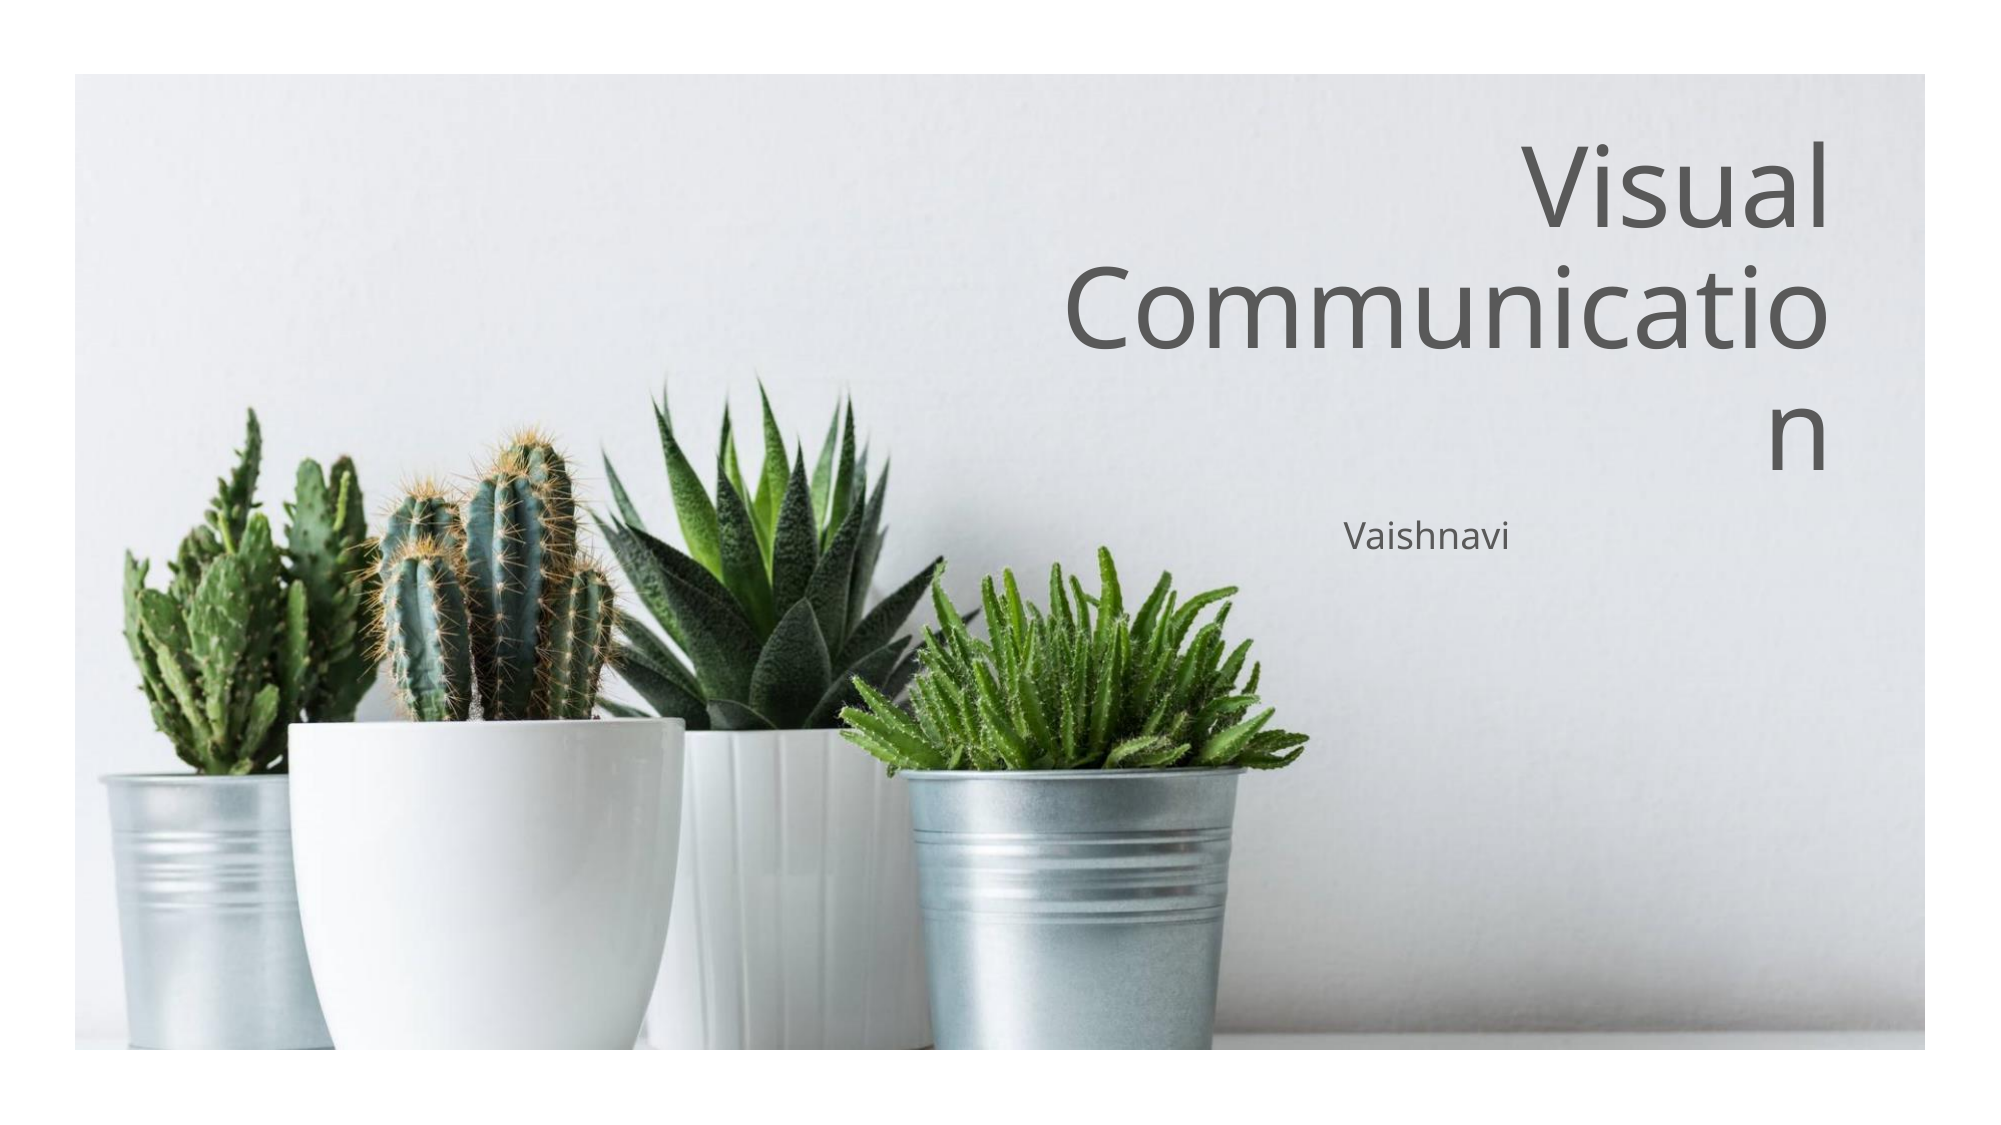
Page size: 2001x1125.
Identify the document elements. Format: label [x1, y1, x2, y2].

picture [75, 74, 1925, 1050]
